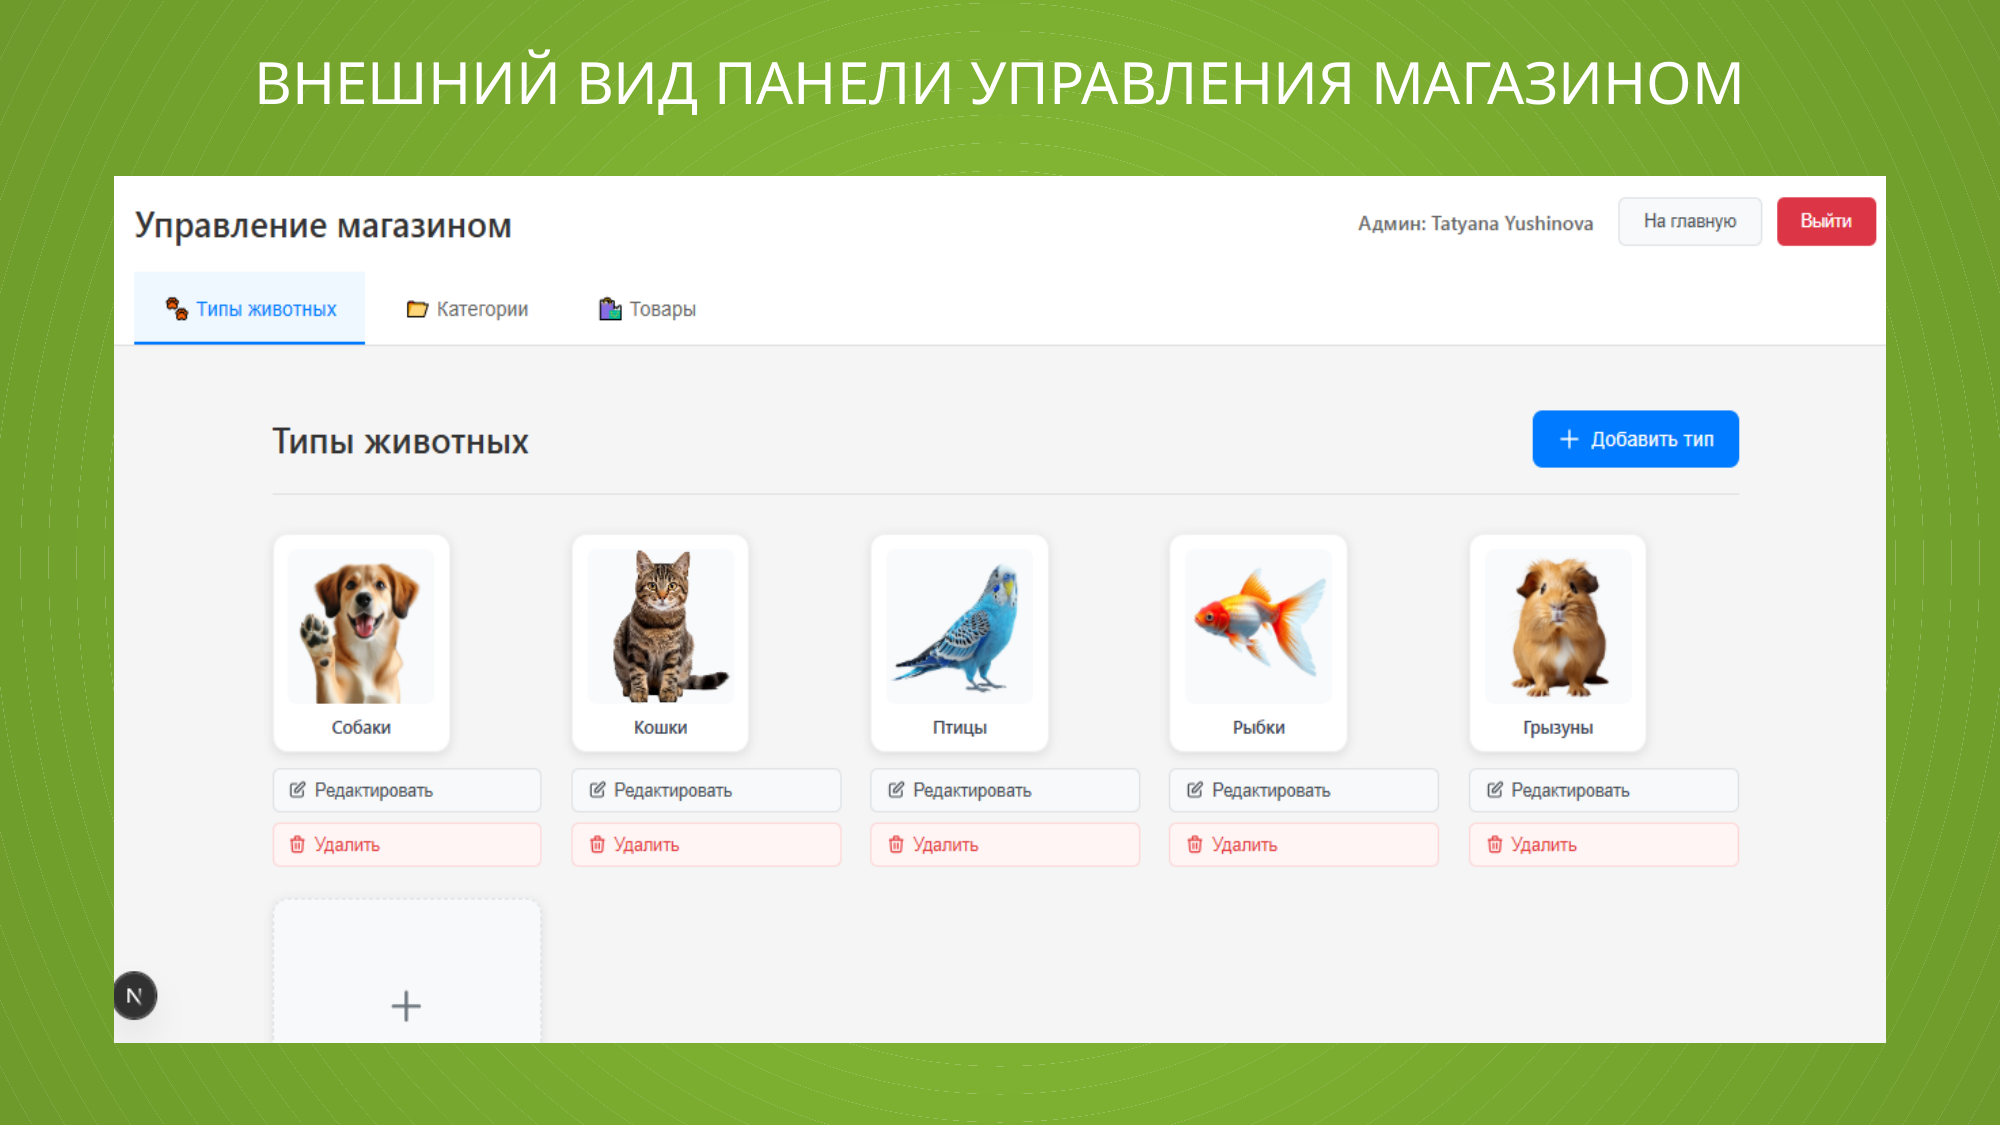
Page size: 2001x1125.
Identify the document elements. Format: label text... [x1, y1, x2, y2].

picture [113, 176, 1887, 1044]
text_box ВНЕШНИЙ ВИД ПАНЕЛИ УПРАВЛЕНИЯ МАГАЗИНОМ [113, 39, 1886, 124]
